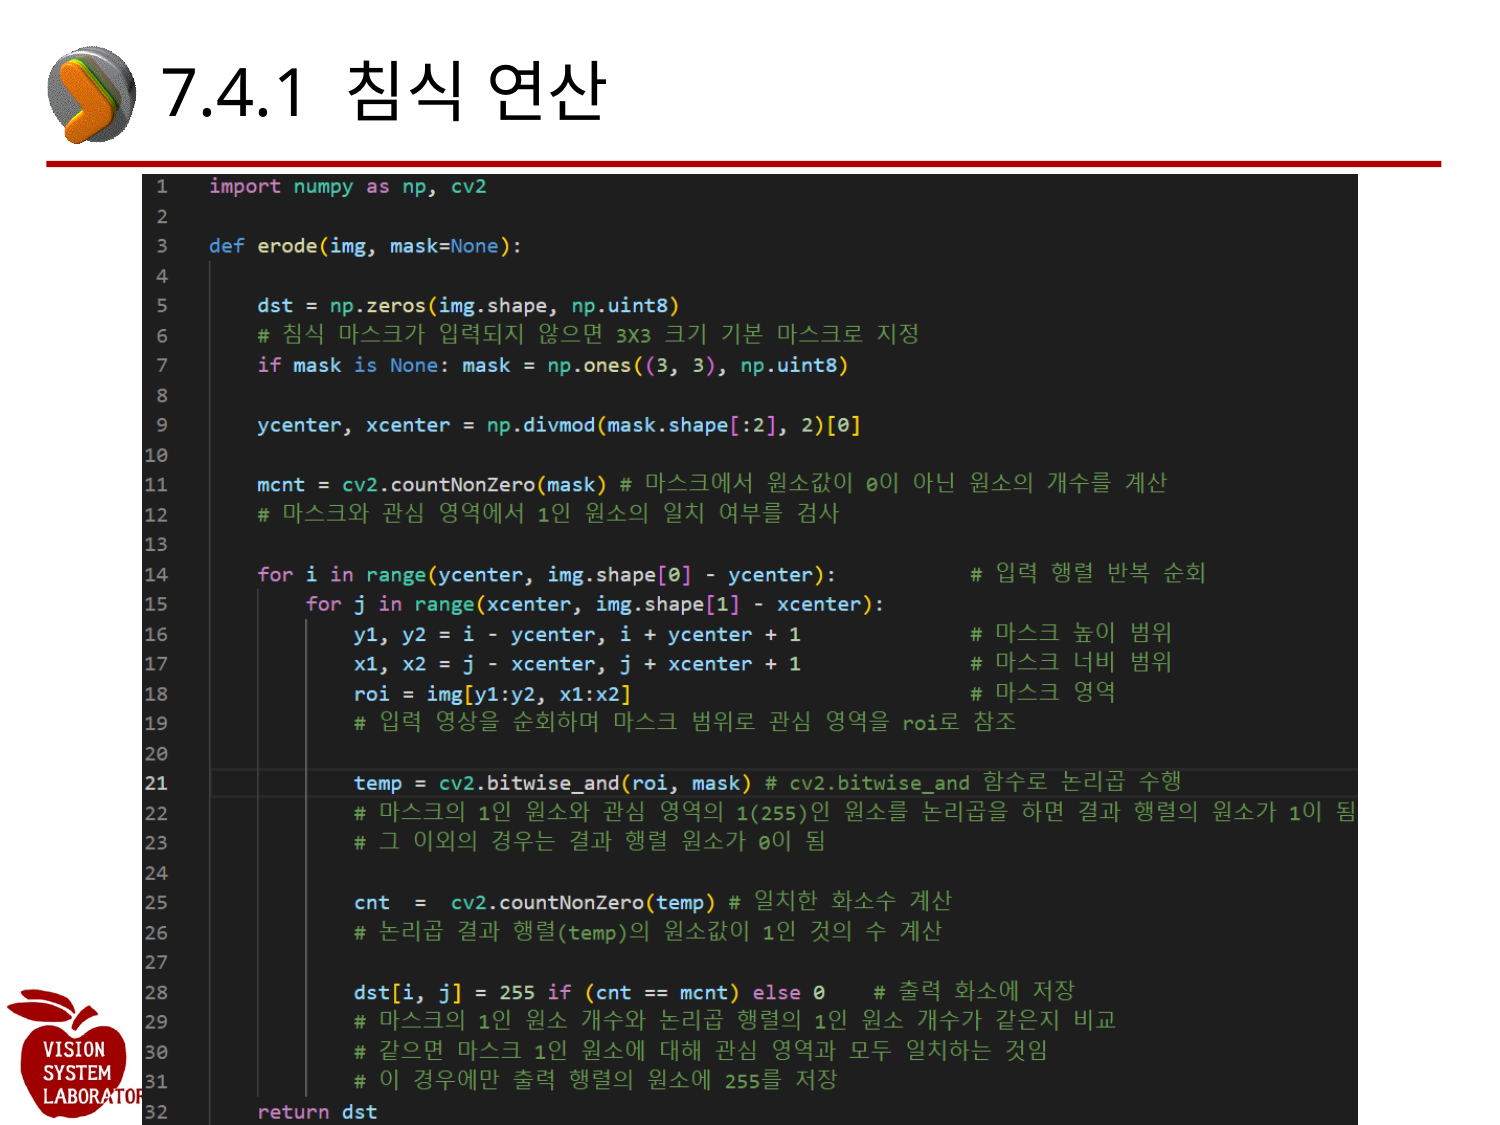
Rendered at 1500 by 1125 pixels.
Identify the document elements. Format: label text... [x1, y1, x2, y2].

title 7.4.1 침식 연산 [145, 42, 1424, 135]
picture [0, 10, 1359, 1125]
